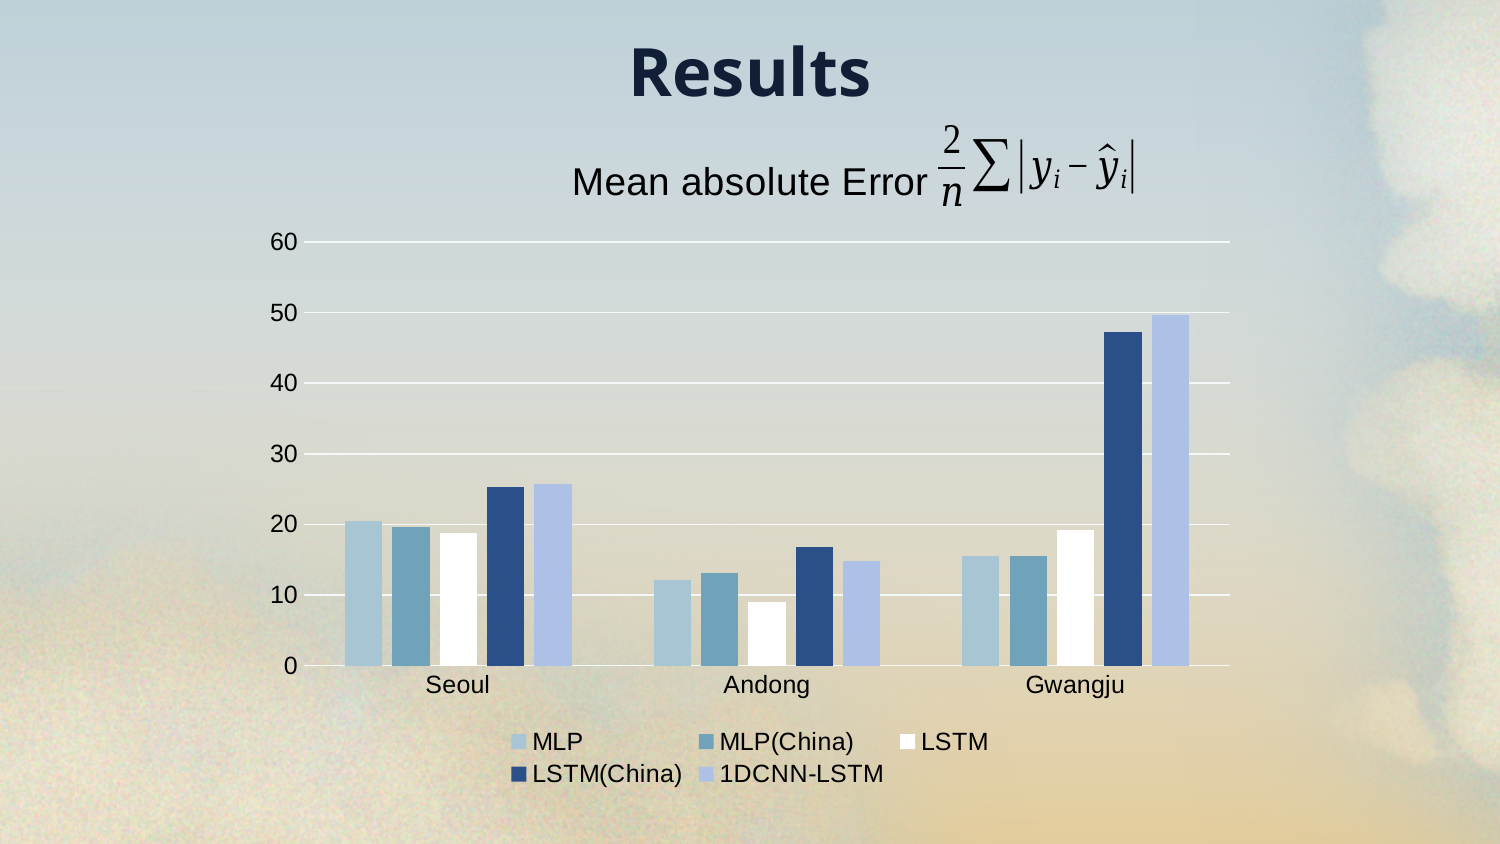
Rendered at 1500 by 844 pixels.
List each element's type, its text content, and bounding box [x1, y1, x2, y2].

chart [249, 126, 1251, 794]
text_box Results [118, 15, 1382, 109]
picture [0, 0, 1500, 844]
